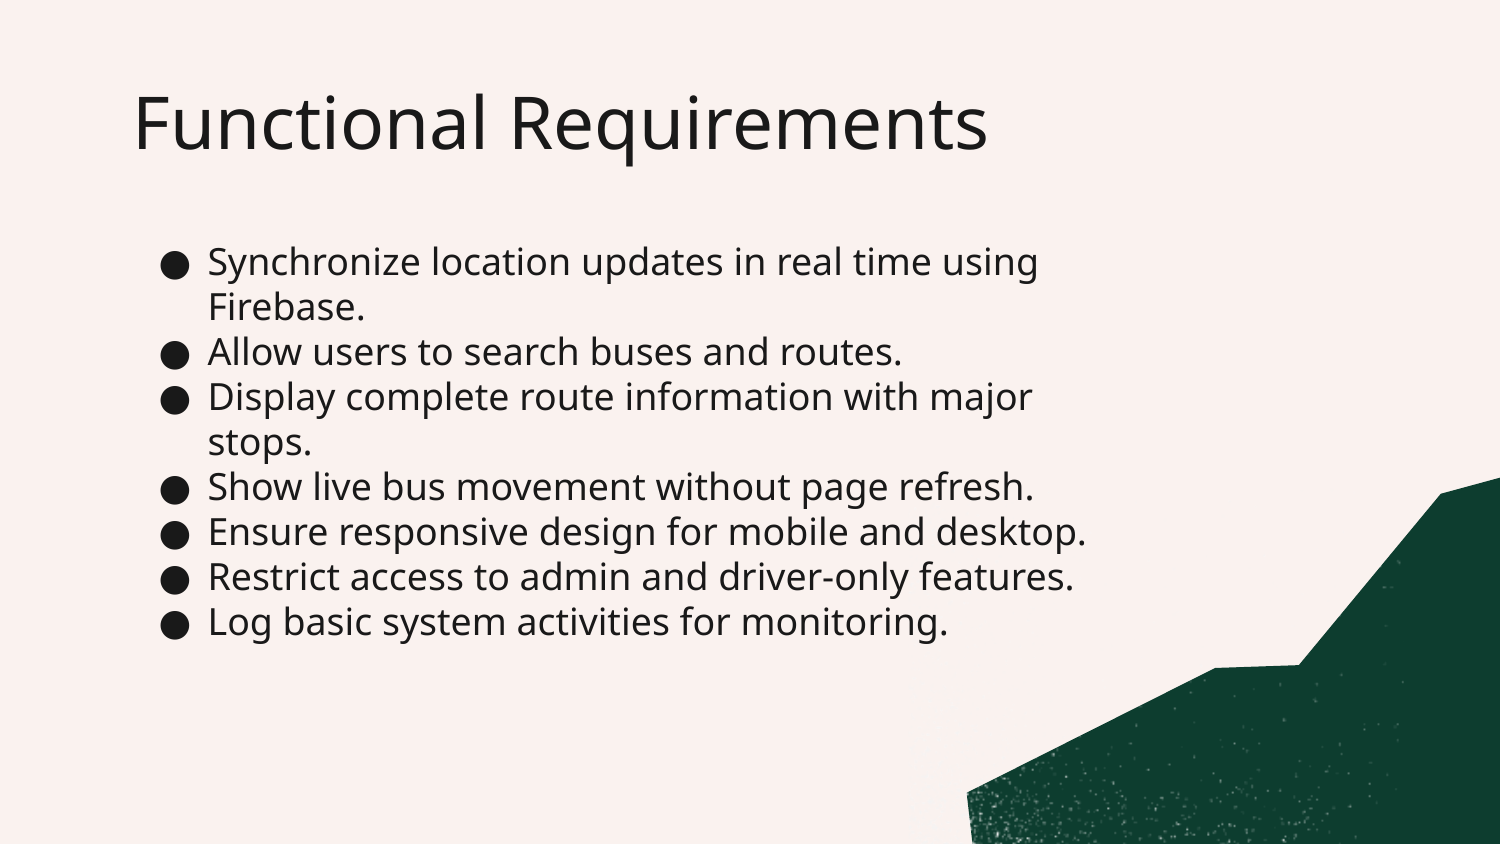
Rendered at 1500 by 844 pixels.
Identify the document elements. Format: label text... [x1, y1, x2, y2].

subtitle Synchronize location updates in real time using Firebase. Allow users to search buses and routes. Display complete route information with major stops. Show live bus movement without page refresh. Ensure responsive design for mobile and desktop. Restrict access to admin and driver-only features. Log basic system activities for monitoring. [117, 223, 1116, 756]
title Functional Requirements [117, 72, 1383, 167]
picture [908, 485, 1404, 844]
